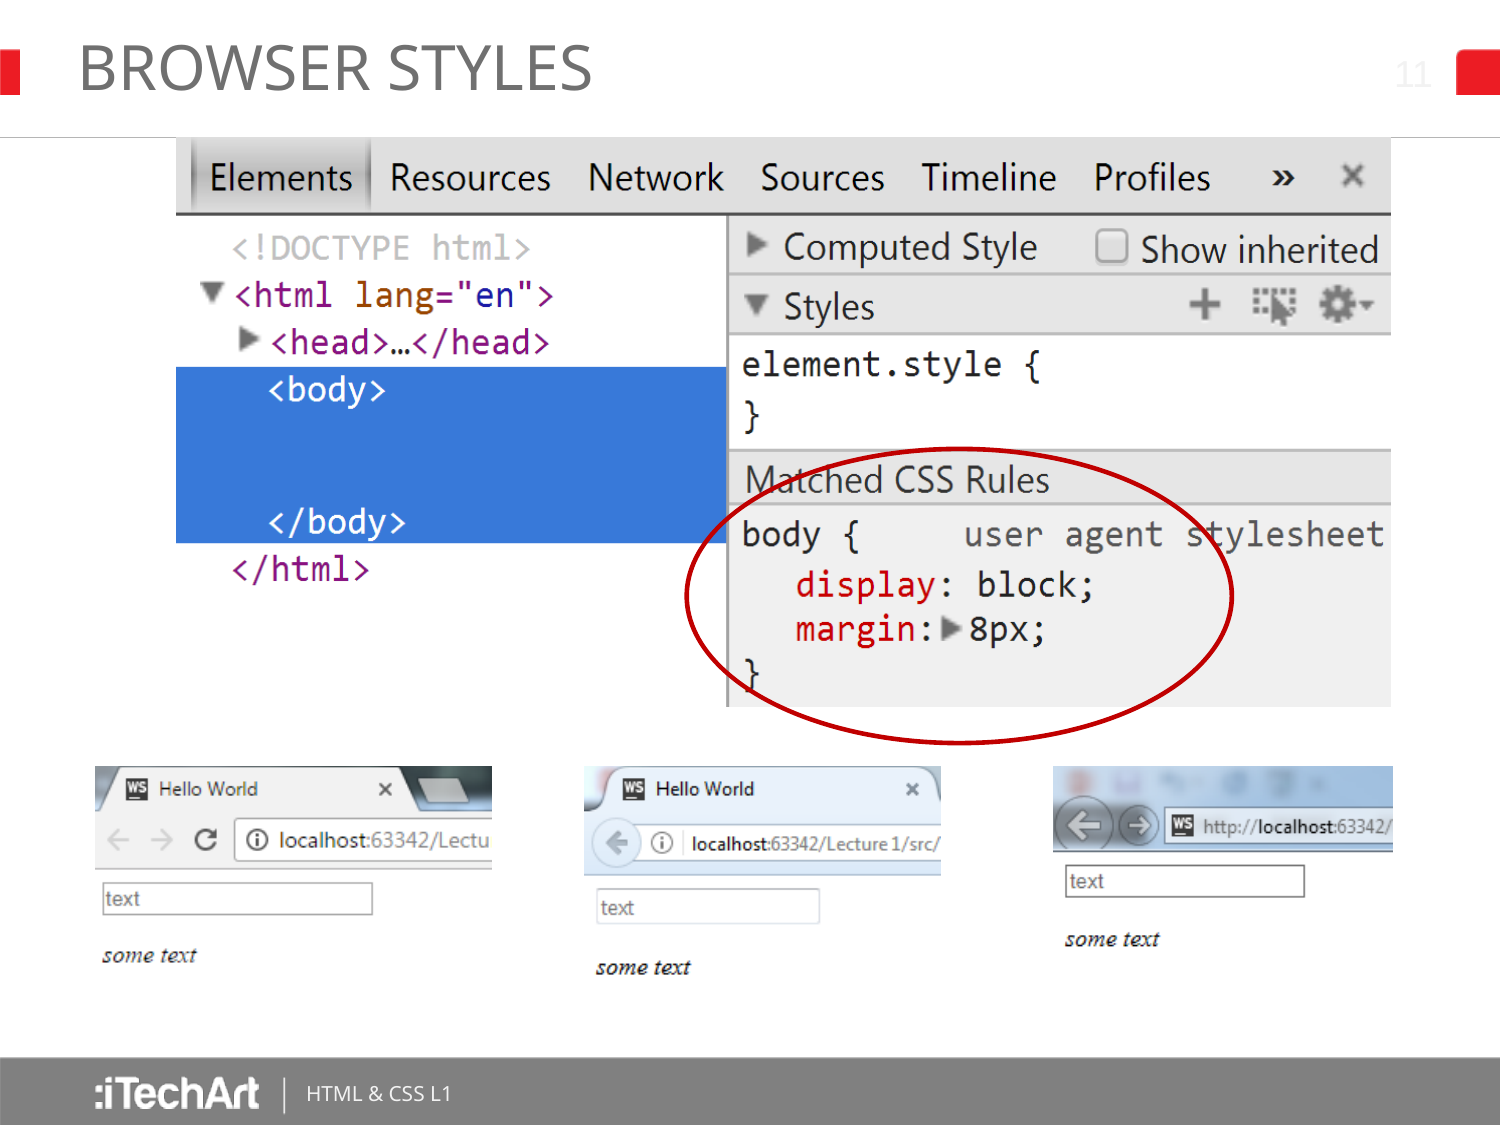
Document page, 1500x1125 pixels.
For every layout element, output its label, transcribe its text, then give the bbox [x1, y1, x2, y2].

picture [0, 49, 20, 96]
text_box [775, 707, 1144, 746]
picture [176, 137, 1392, 707]
picture [1053, 766, 1393, 1011]
picture [1456, 49, 1500, 96]
picture [584, 766, 941, 1011]
picture [0, 1057, 1500, 1125]
picture [94, 766, 492, 988]
text_box 11 [1379, 42, 1500, 103]
title Browser styles [62, 29, 1235, 102]
